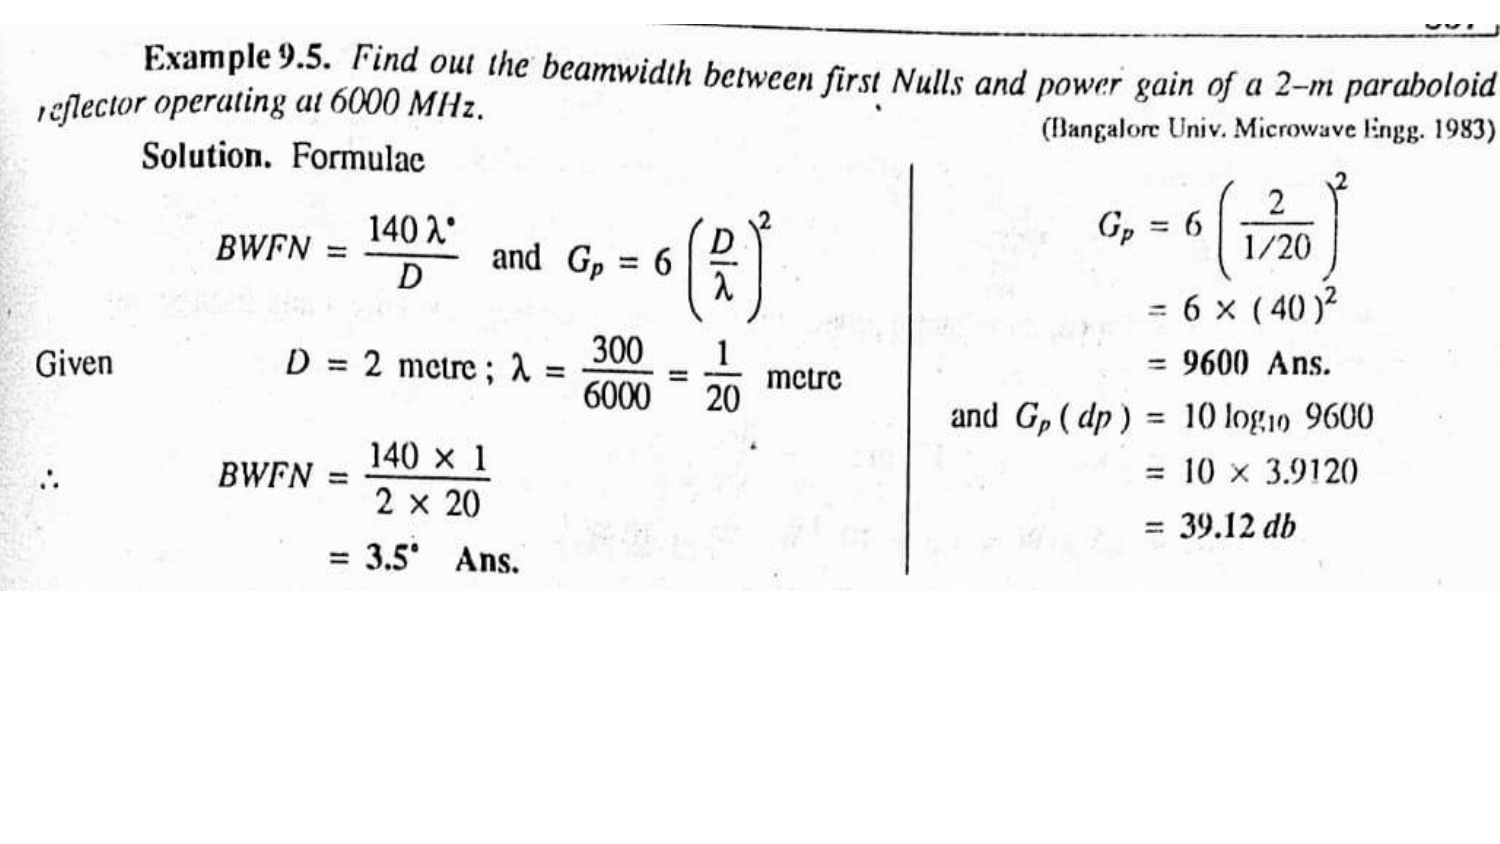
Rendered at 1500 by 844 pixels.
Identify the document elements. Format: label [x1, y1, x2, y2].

picture [0, 24, 1500, 591]
